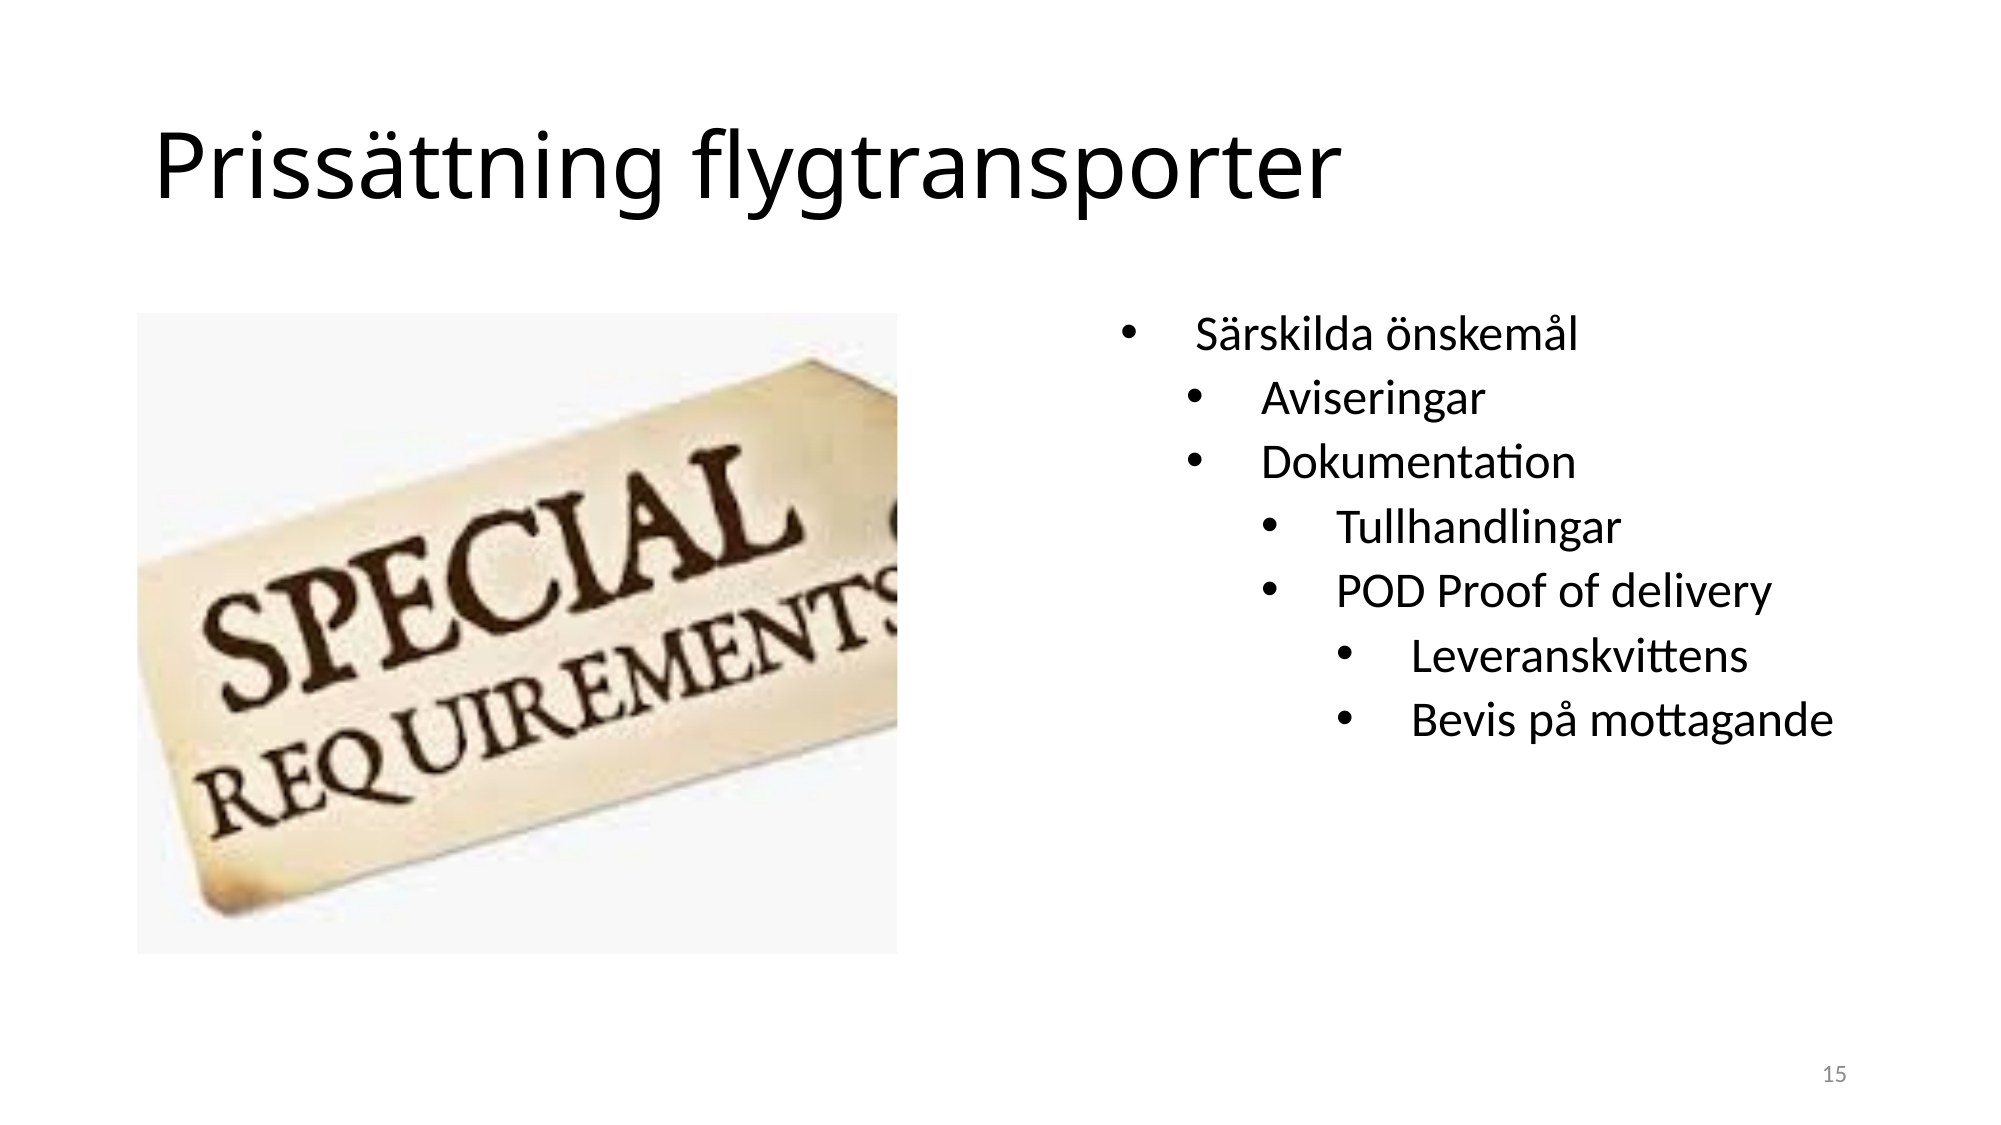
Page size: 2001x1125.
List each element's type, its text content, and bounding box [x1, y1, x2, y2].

slide_number 15 [1412, 1042, 1863, 1103]
list Särskilda önskemål Aviseringar Dokumentation Tullhandlingar POD Proof of delivery Leveranskvittens Bevis på mottagande [1039, 299, 1863, 1014]
picture [137, 313, 898, 954]
title Prissättning flygtransporter [137, 59, 1863, 278]
